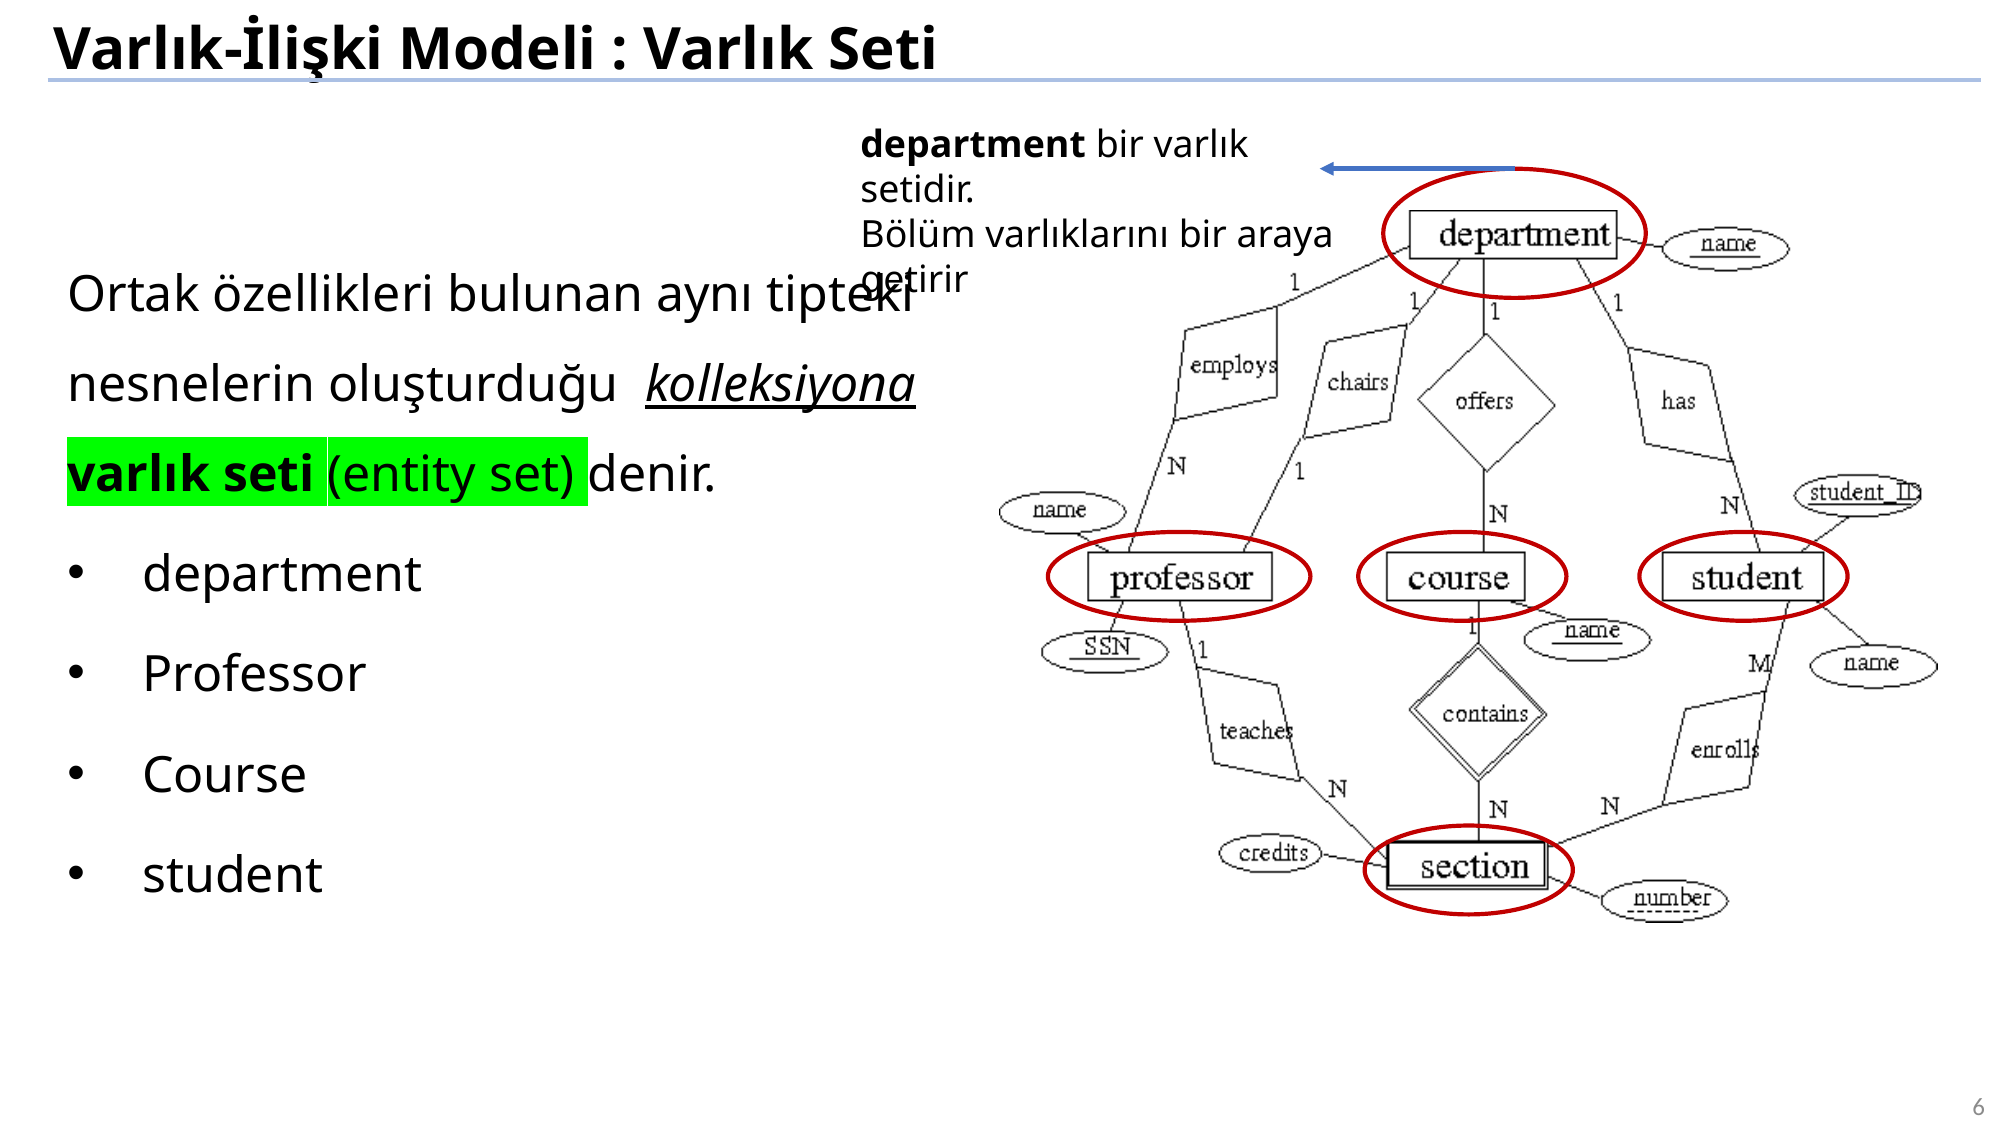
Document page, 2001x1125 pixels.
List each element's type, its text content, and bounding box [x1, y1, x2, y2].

text_box department bir varlık setidir. Bölüm varlıklarını bir araya getirir [845, 112, 1357, 308]
list Ortak özellikleri bulunan aynı tipteki nesnelerin oluşturduğu kolleksiyona varlık seti (entity set) denir. department Professor Course student [0, 153, 951, 1125]
text_box Varlık-İlişki Modeli : Varlık Seti [38, 6, 1808, 96]
text_box [1390, 167, 1639, 210]
slide_number 6 [1550, 1085, 2000, 1125]
picture [999, 210, 1938, 923]
